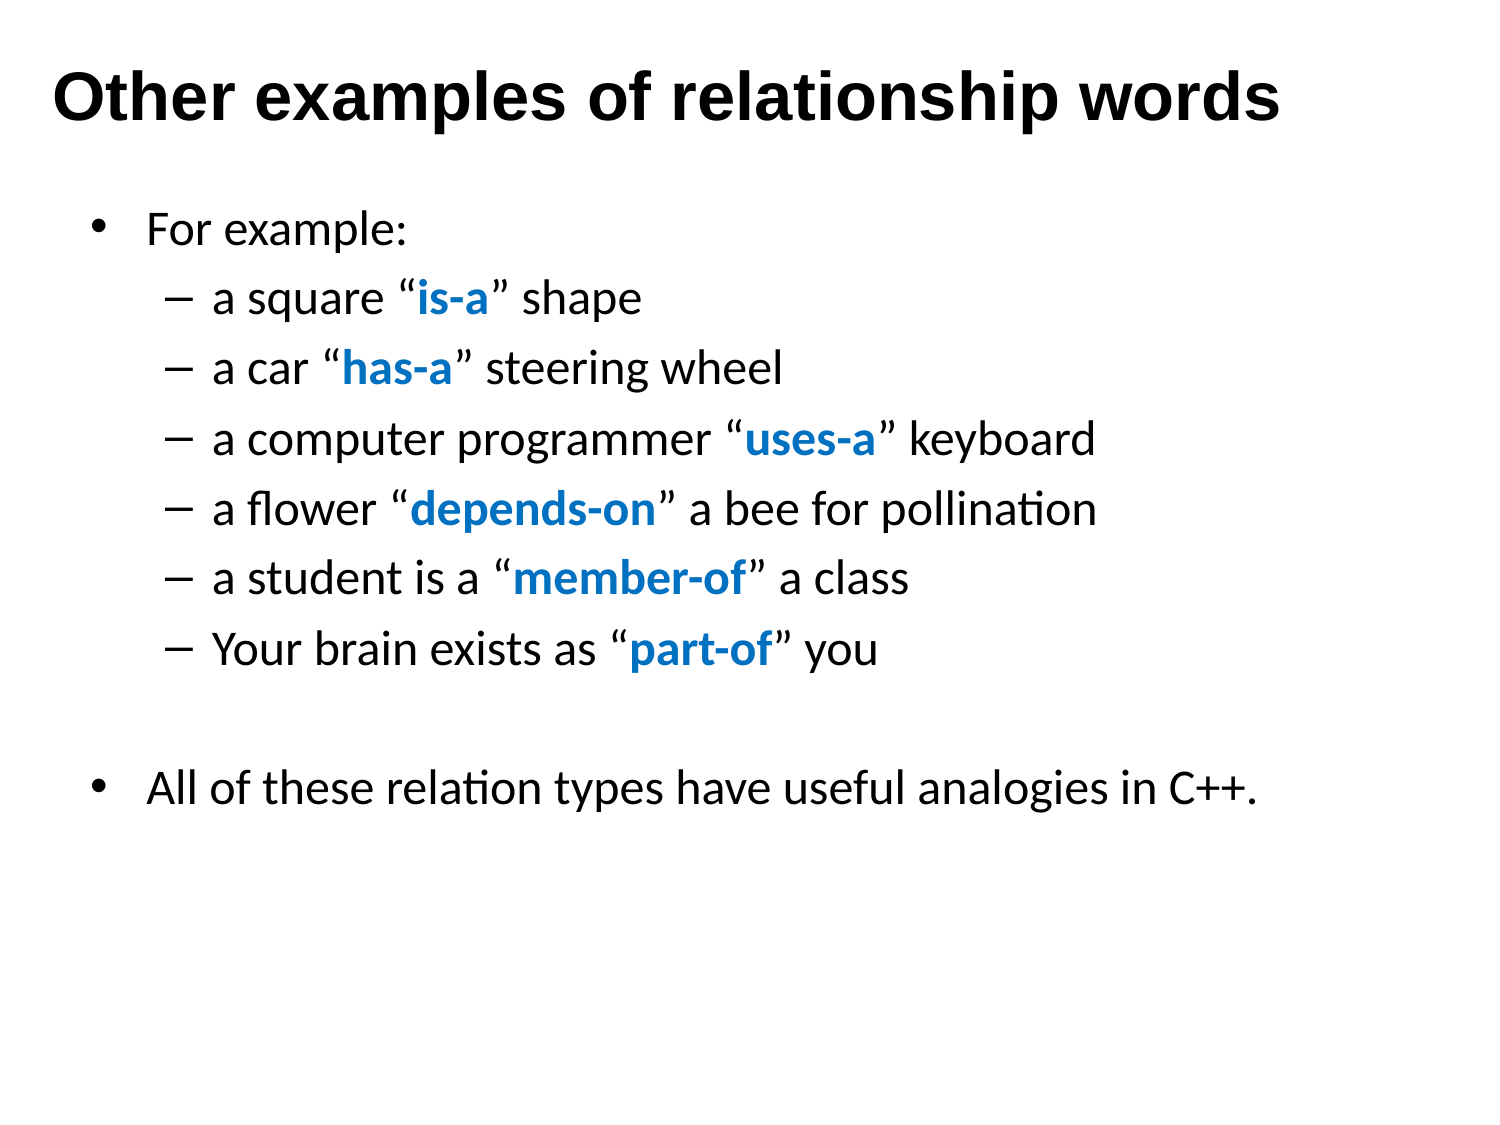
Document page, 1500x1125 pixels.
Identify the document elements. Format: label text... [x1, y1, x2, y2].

list For example: a square “is-a” shape a car “has-a” steering wheel a computer programmer “uses-a” keyboard a flower “depends-on” a bee for pollination a student is a “member-of” a class Your brain exists as “part-of” you All of these relation types have useful analogies in C++. [75, 187, 1438, 1063]
title Other examples of relationship words [37, 24, 1500, 162]
